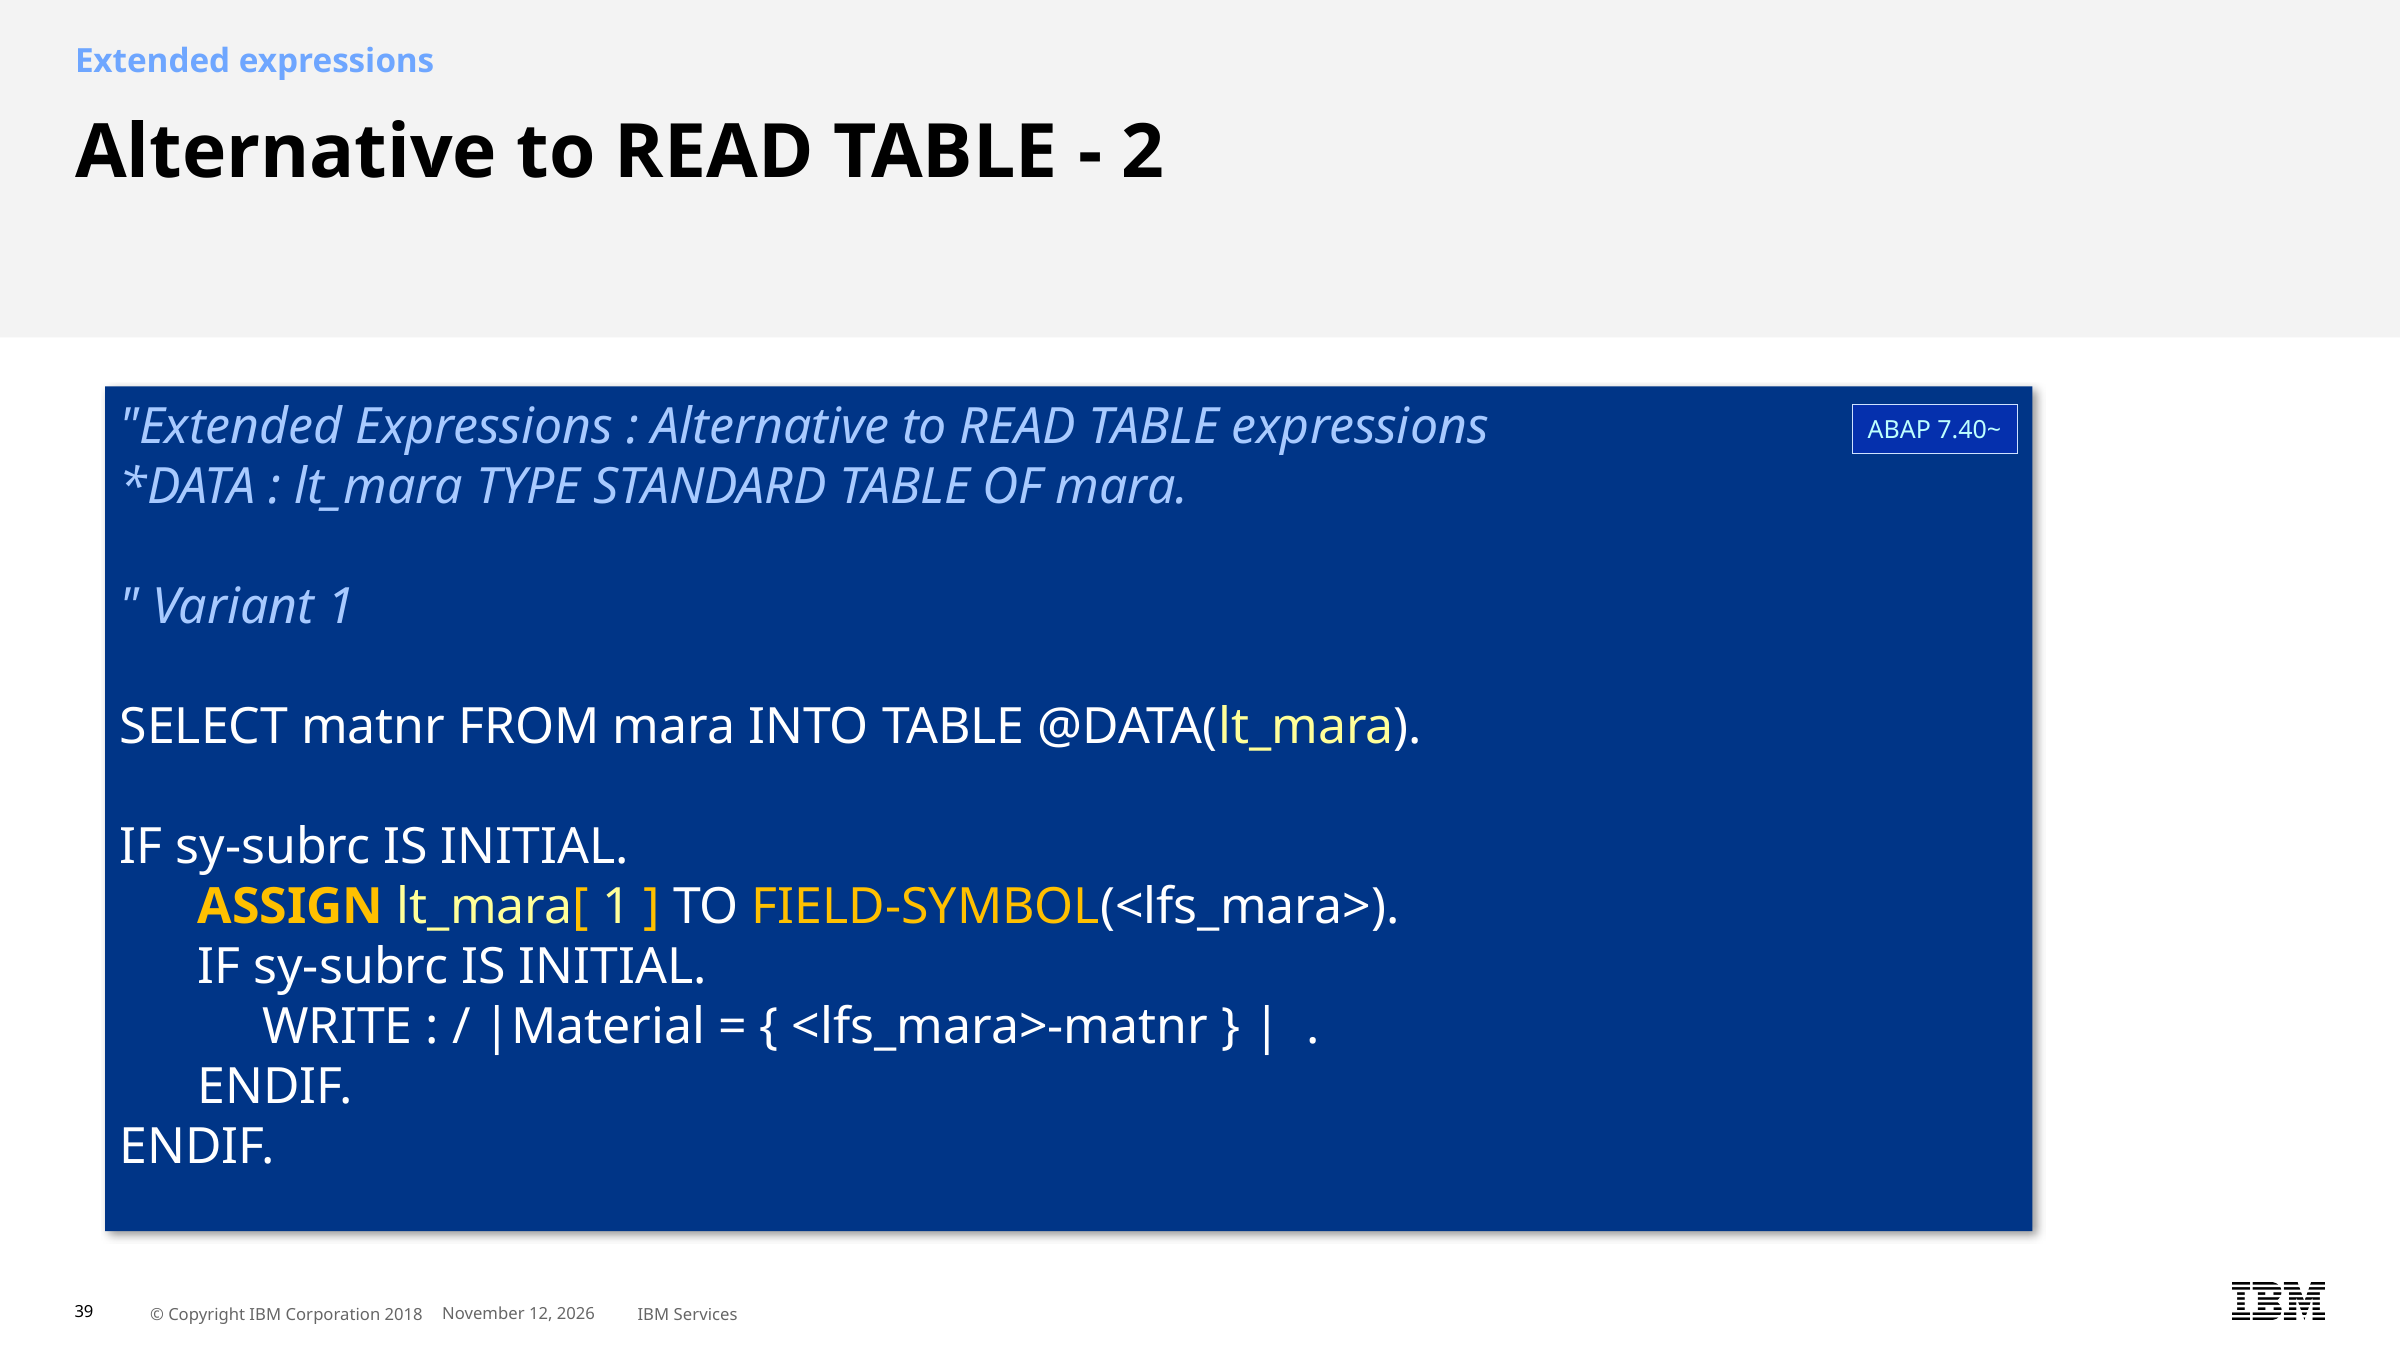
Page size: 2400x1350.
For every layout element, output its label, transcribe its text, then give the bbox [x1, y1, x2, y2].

text_box ABAP 7.40~ [1852, 404, 2018, 454]
list Extended expressions [75, 43, 563, 113]
text_box "Extended Expressions : Alternative to READ TABLE expressions *DATA : lt_mara TYPE STANDARD TABLE OF mara. " Variant 1 SELECT matnr FROM mara INTO TABLE @DATA(lt_mara). IF sy-subrc IS INITIAL. ASSIGN lt_mara[ 1 ] TO FIELD-SYMBOL(<lfs_mara>). IF sy-subrc IS INITIAL. WRITE : / |Material = { <lfs_mara>-matnr } | . ENDIF. ENDIF. [105, 386, 2033, 1232]
picture [2232, 1282, 2325, 1320]
title Alternative to READ TABLE - 2 [75, 112, 2325, 245]
